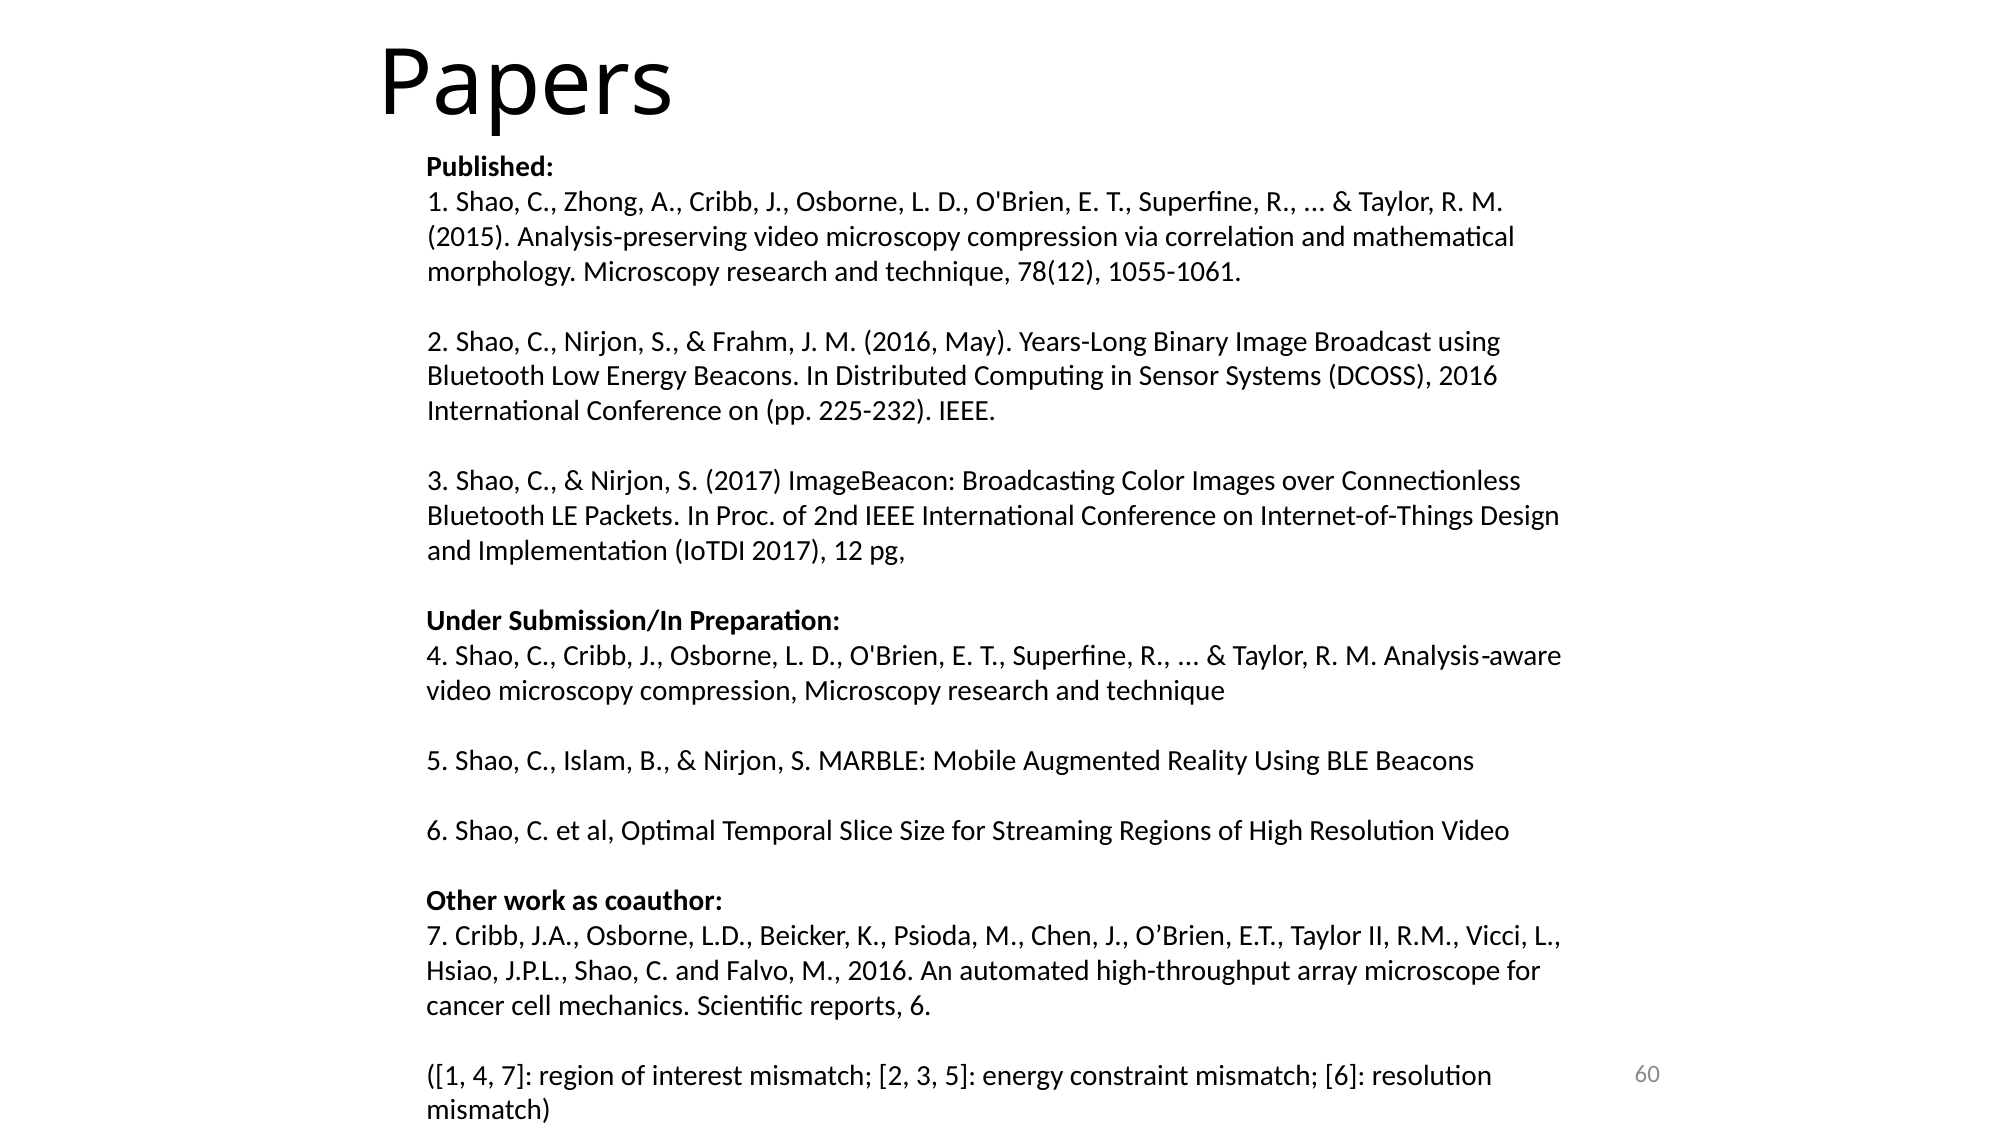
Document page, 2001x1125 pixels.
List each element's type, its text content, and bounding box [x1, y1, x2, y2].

text_box Published: 1. Shao, C., Zhong, A., Cribb, J., Osborne, L. D., O'Brien, E. T., Superfine, R., ... & Taylor, R. M. (2015). Analysis‐preserving video microscopy compression via correlation and mathematical morphology. Microscopy research and technique, 78(12), 1055-1061. 2. Shao, C., Nirjon, S., & Frahm, J. M. (2016, May). Years-Long Binary Image Broadcast using Bluetooth Low Energy Beacons. In Distributed Computing in Sensor Systems (DCOSS), 2016 International Conference on (pp. 225-232). IEEE. 3. Shao, C., & Nirjon, S. (2017) ImageBeacon: Broadcasting Color Images over Connectionless Bluetooth LE Packets. In Proc. of 2nd IEEE International Conference on Internet-of-Things Design and Implementation (IoTDI 2017), 12 pg, Under Submission/In Preparation: 4. Shao, C., Cribb, J., Osborne, L. D., O'Brien, E. T., Superfine, R., ... & Taylor, R. M. Analysis‐aware video microscopy compression, Microscopy research and technique 5. Shao, C., Islam, B., & Nirjon, S. MARBLE: Mobile Augmented Reality Using BLE Beacons 6. Shao, C. et al, Optimal Temporal Slice Size for Streaming Regions of High Resolution Video Other work as coauthor: 7. Cribb, J.A., Osborne, L.D., Beicker, K., Psioda, M., Chen, J., O’Brien, E.T., Taylor II, R.M., Vicci, L., Hsiao, J.P.L., Shao, C. and Falvo, M., 2016. An automated high-throughput array microscope for cancer cell mechanics. Scientific reports, 6. ([1, 4, 7]: region of interest mismatch; [2, 3, 5]: energy constraint mismatch; [6]: resolution mismatch) [411, 139, 1601, 1125]
text_box Papers [362, 6, 1430, 150]
slide_number 60 [1325, 1042, 1675, 1103]
